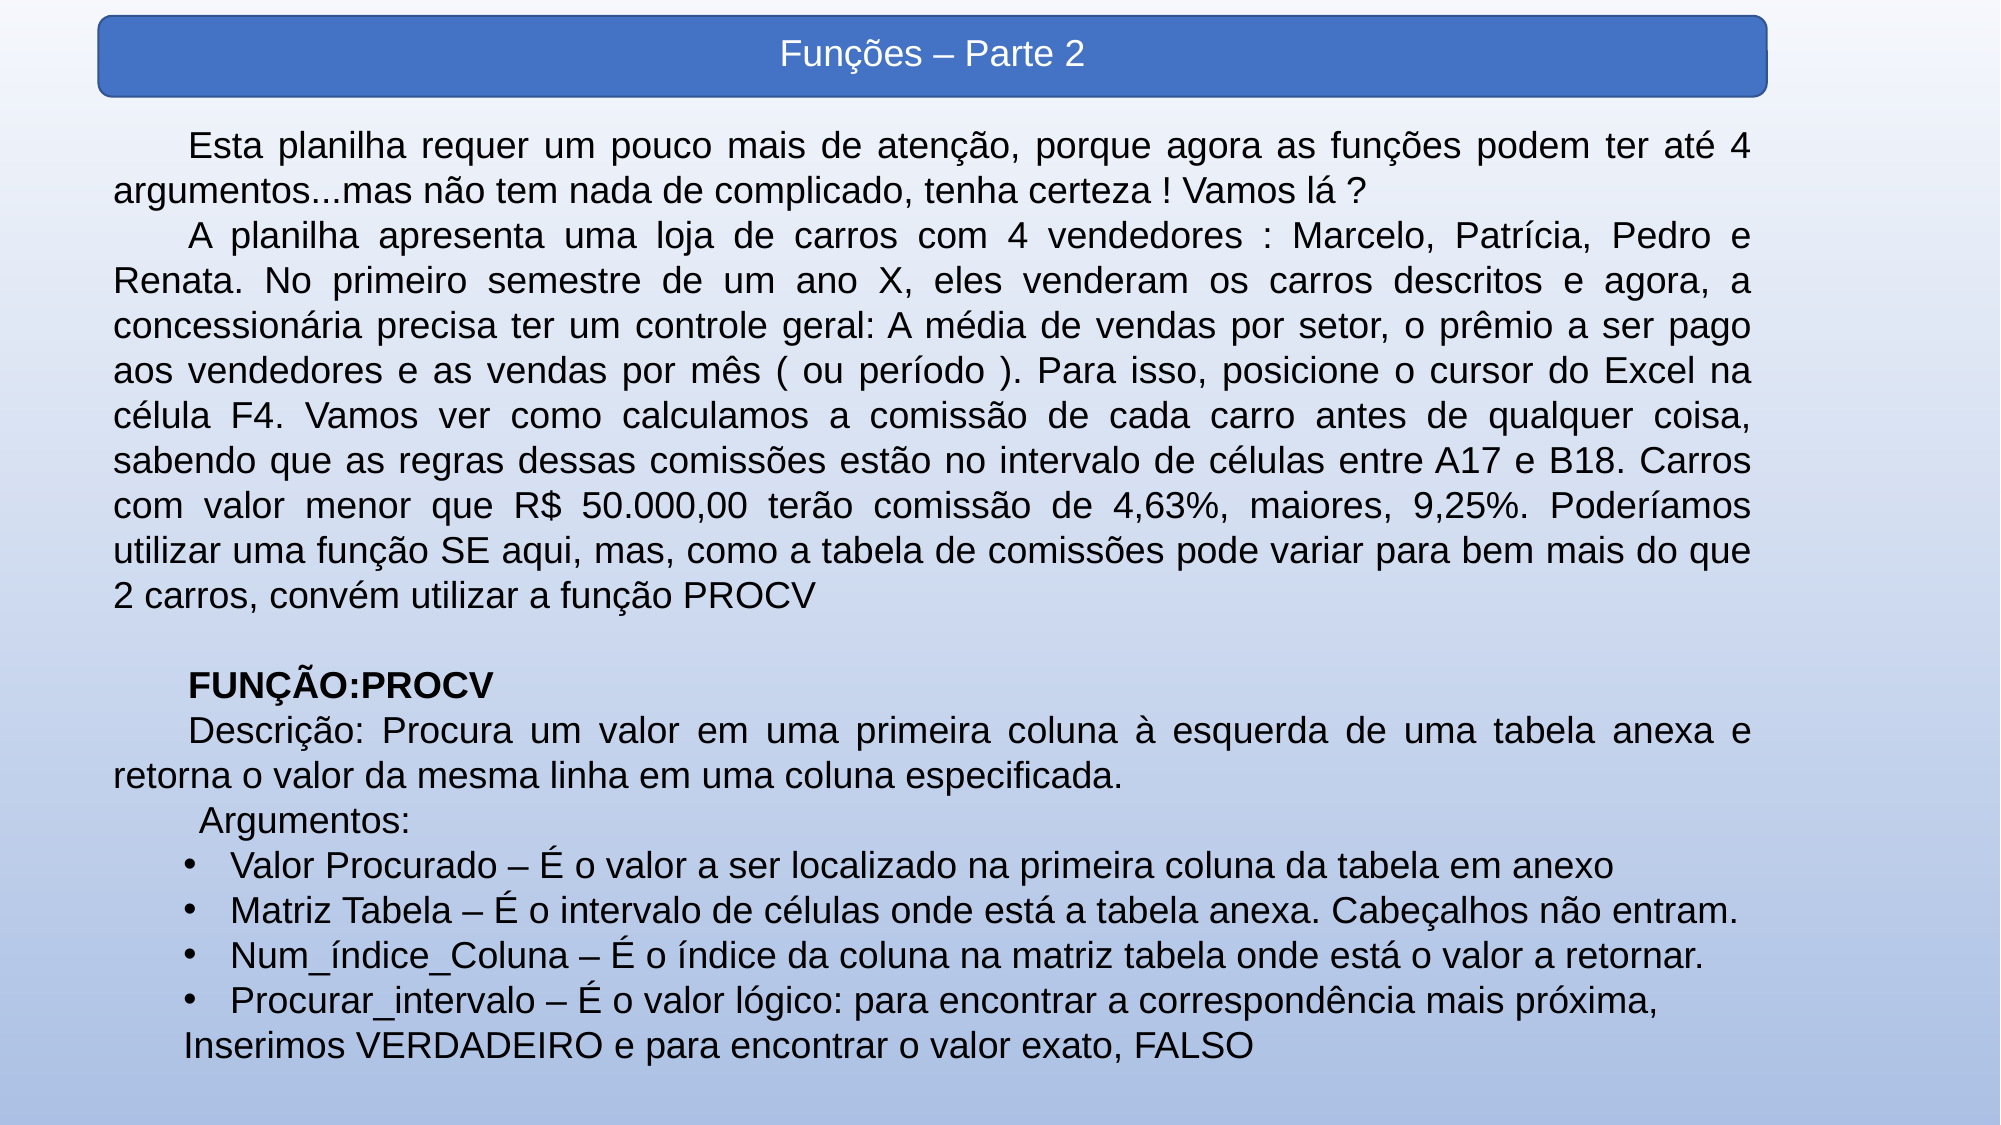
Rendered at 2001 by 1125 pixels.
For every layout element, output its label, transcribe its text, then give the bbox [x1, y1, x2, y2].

text_box [97, 24, 1768, 98]
text_box Funções – Parte 2 [98, 21, 1767, 82]
text_box [100, 14, 1765, 21]
text_box Esta planilha requer um pouco mais de atenção, porque agora as funções podem ter até 4 argumentos...mas não tem nada de complicado, tenha certeza ! Vamos lá ? A planilha apresenta uma loja de carros com 4 vendedores : Marcelo, Patrícia, Pedro e Renata. No primeiro semestre de um ano X, eles venderam os carros descritos e agora, a concessionária precisa ter um controle geral: A média de vendas por setor, o prêmio a ser pago aos vendedores e as vendas por mês ( ou período ). Para isso, posicione o cursor do Excel na célula F4. Vamos ver como calculamos a comissão de cada carro antes de qualquer coisa, sabendo que as regras dessas comissões estão no intervalo de células entre A17 e B18. Carros com valor menor que R$ 50.000,00 terão comissão de 4,63%, maiores, 9,25%. Poderíamos utilizar uma função SE aqui, mas, como a tabela de comissões pode variar para bem mais do que 2 carros, convém utilizar a função PROCV FUNÇÃO:PROCV Descrição: Procura um valor em uma primeira coluna à esquerda de uma tabela anexa e retorna o valor da mesma linha em uma coluna especificada. Argumentos: Valor Procurado – É o valor a ser localizado na primeira coluna da tabela em anexo Matriz Tabela – É o intervalo de células onde está a tabela anexa. Cabeçalhos não entram. Num_índice_Coluna – É o índice da coluna na matriz tabela onde está o valor a retornar. Procurar_intervalo – É o valor lógico: para encontrar a correspondência mais próxima, Inserimos VERDADEIRO e para encontrar o valor exato, FALSO [98, 113, 1767, 1073]
